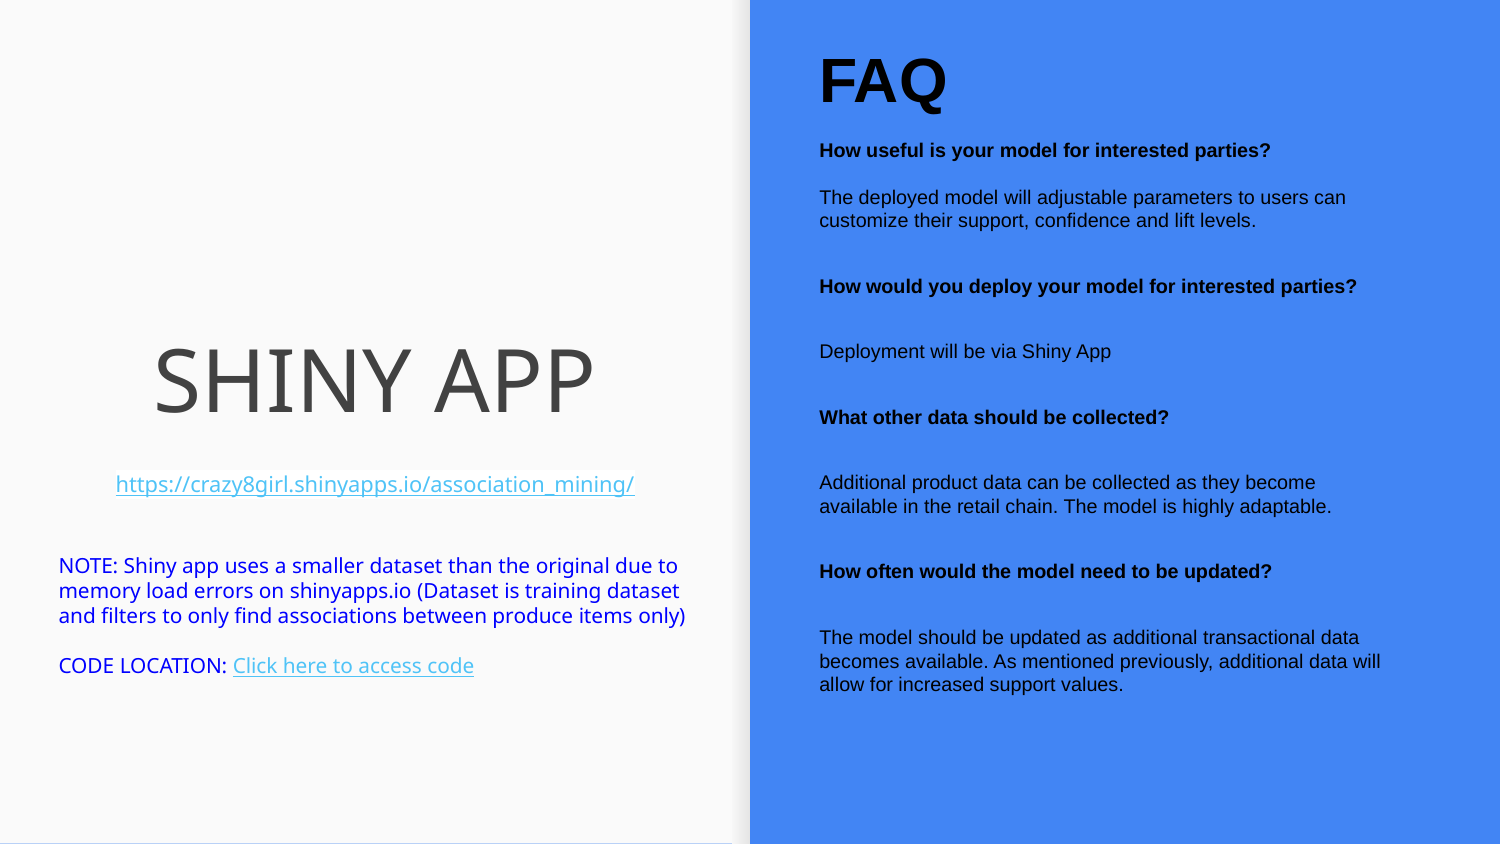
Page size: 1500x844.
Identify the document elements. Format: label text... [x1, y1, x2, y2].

subtitle https://crazy8girl.shinyapps.io/association_mining/ NOTE: Shiny app uses a smaller dataset than the original due to memory load errors on shinyapps.io (Dataset is training dataset and filters to only find associations between produce items only) CODE LOCATION: Click here to access code [43, 455, 708, 659]
list FAQ How useful is your model for interested parties? The deployed model will adjustable parameters to users can customize their support, confidence and lift levels. How would you deploy your model for interested parties? Deployment will be via Shiny App What other data should be collected? Additional product data can be collected as they become available in the retail chain. The model is highly adaptable. How often would the model need to be updated? The model should be updated as additional transactional data becomes available. As mentioned previously, additional data will allow for increased support values. [804, 13, 1434, 804]
title SHINY APP [43, 202, 708, 446]
